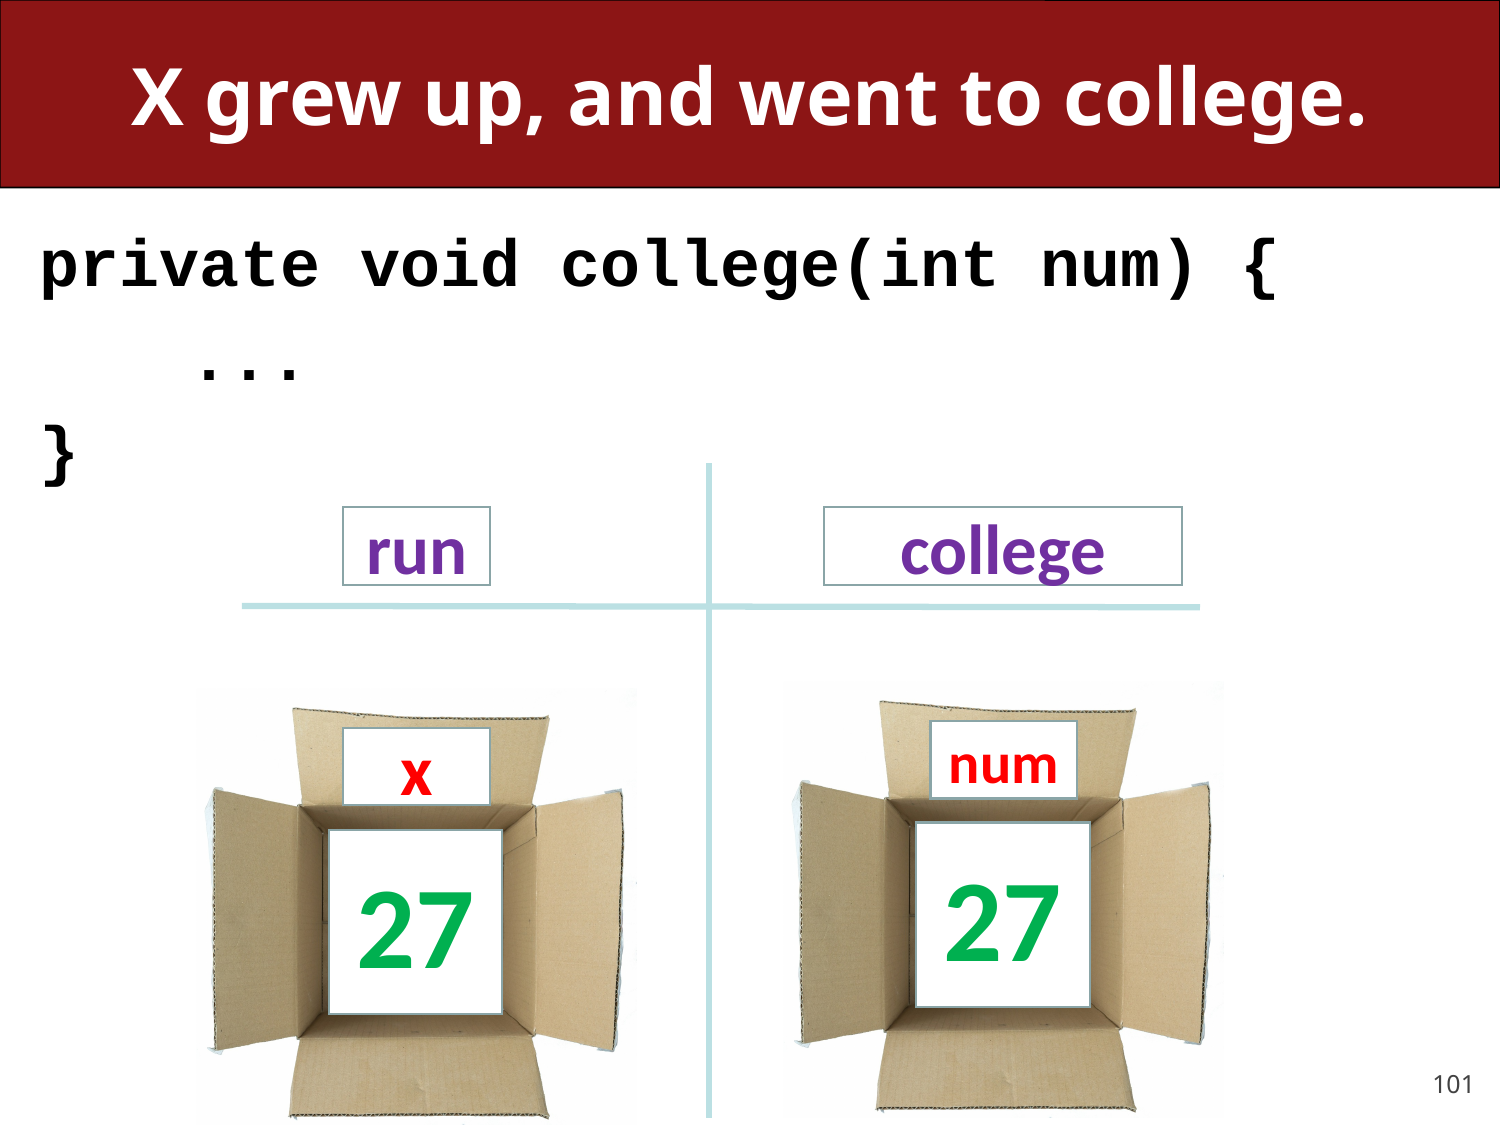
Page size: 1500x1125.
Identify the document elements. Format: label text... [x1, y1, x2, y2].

picture [783, 681, 1224, 1118]
text_box run [342, 506, 491, 586]
title X grew up, and went to college. [75, 0, 1425, 188]
picture [196, 688, 637, 1125]
list private void college(int num) { ... } [24, 212, 1475, 1063]
text_box college [823, 506, 1183, 586]
